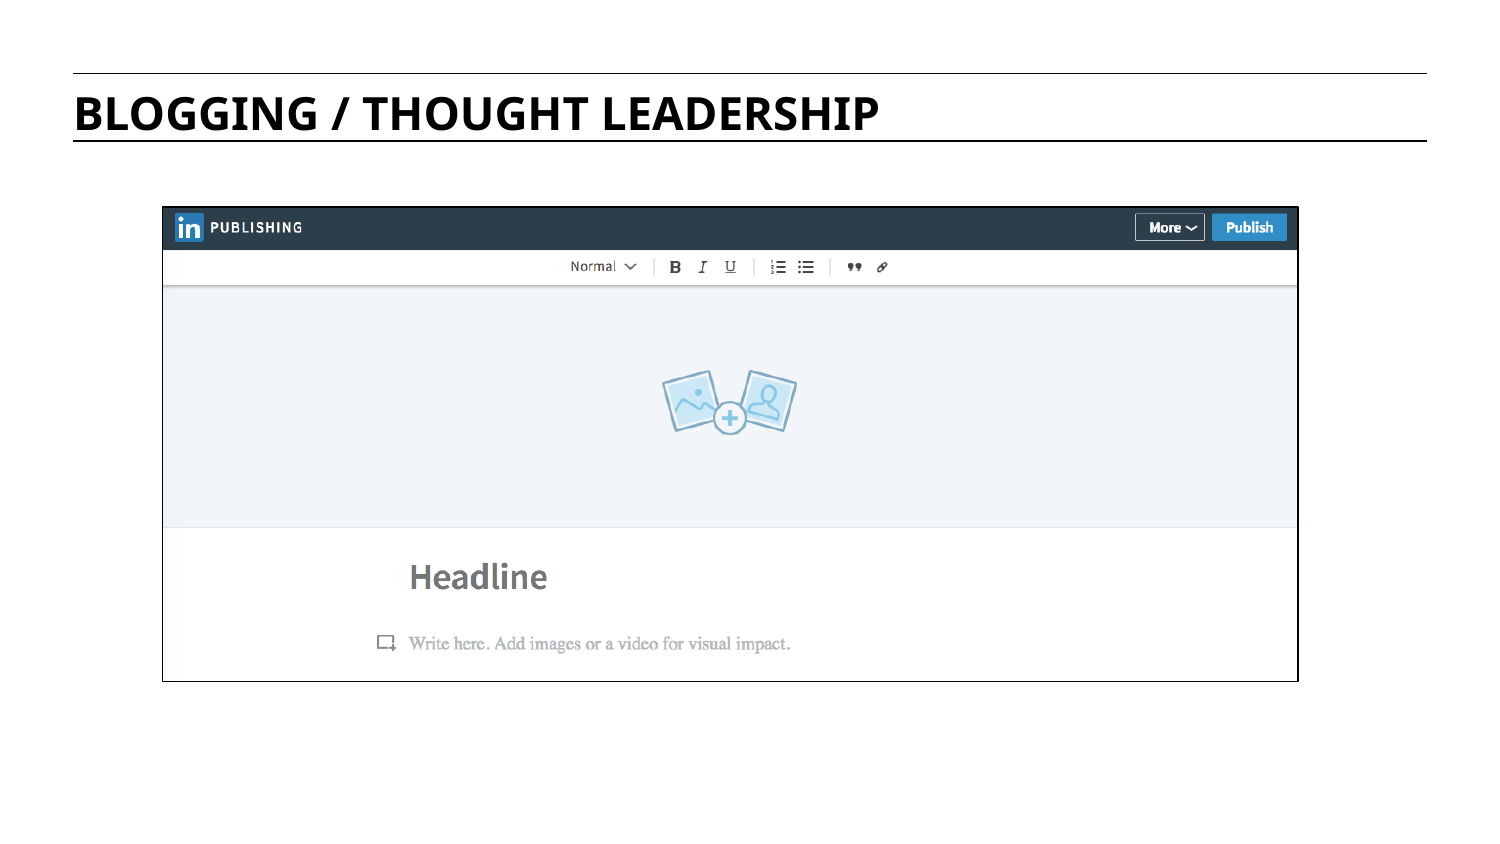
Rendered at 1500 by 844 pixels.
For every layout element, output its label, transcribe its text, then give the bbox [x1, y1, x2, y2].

picture [162, 207, 1298, 681]
text_box BLOGGING / THOUGHT LEADERSHIP [73, 85, 964, 135]
